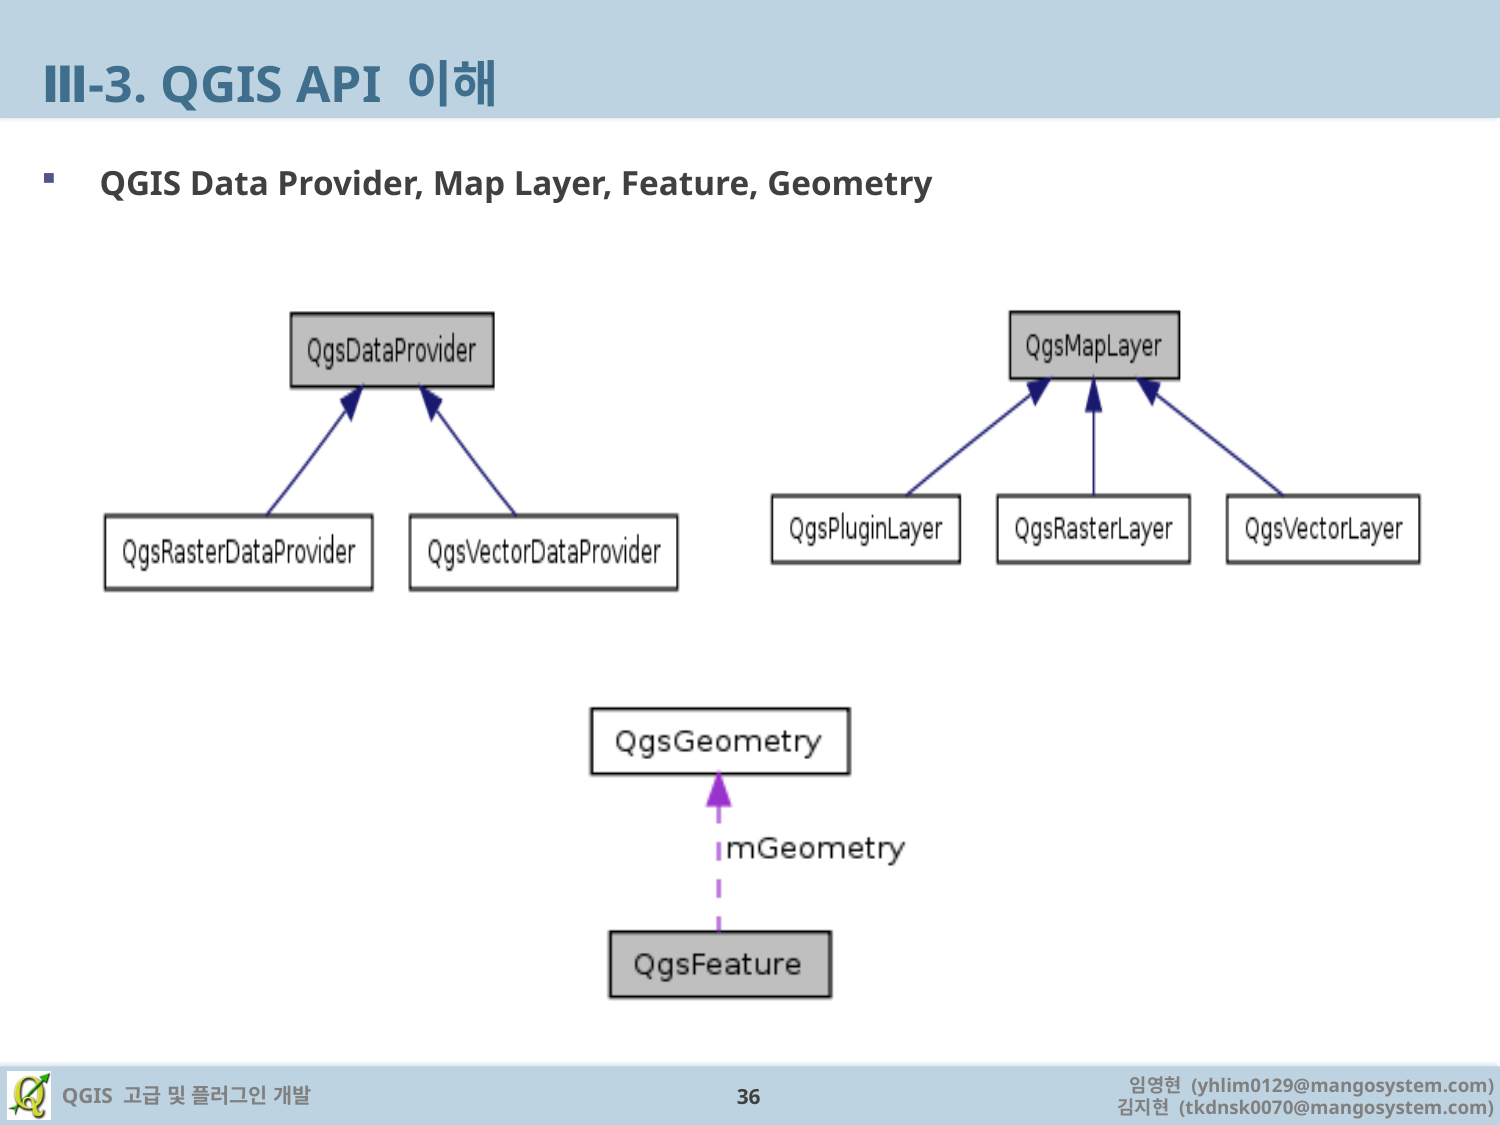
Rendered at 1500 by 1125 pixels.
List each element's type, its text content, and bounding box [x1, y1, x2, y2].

picture [580, 694, 917, 1010]
picture [97, 297, 686, 603]
list QGIS Data Provider, Map Layer, Feature, Geometry [11, 147, 1489, 1065]
picture [764, 297, 1428, 575]
picture [7, 1071, 51, 1120]
slide_number 36 [574, 1079, 923, 1117]
title Ⅲ-3. QGIS API 이해 [11, 0, 1489, 119]
